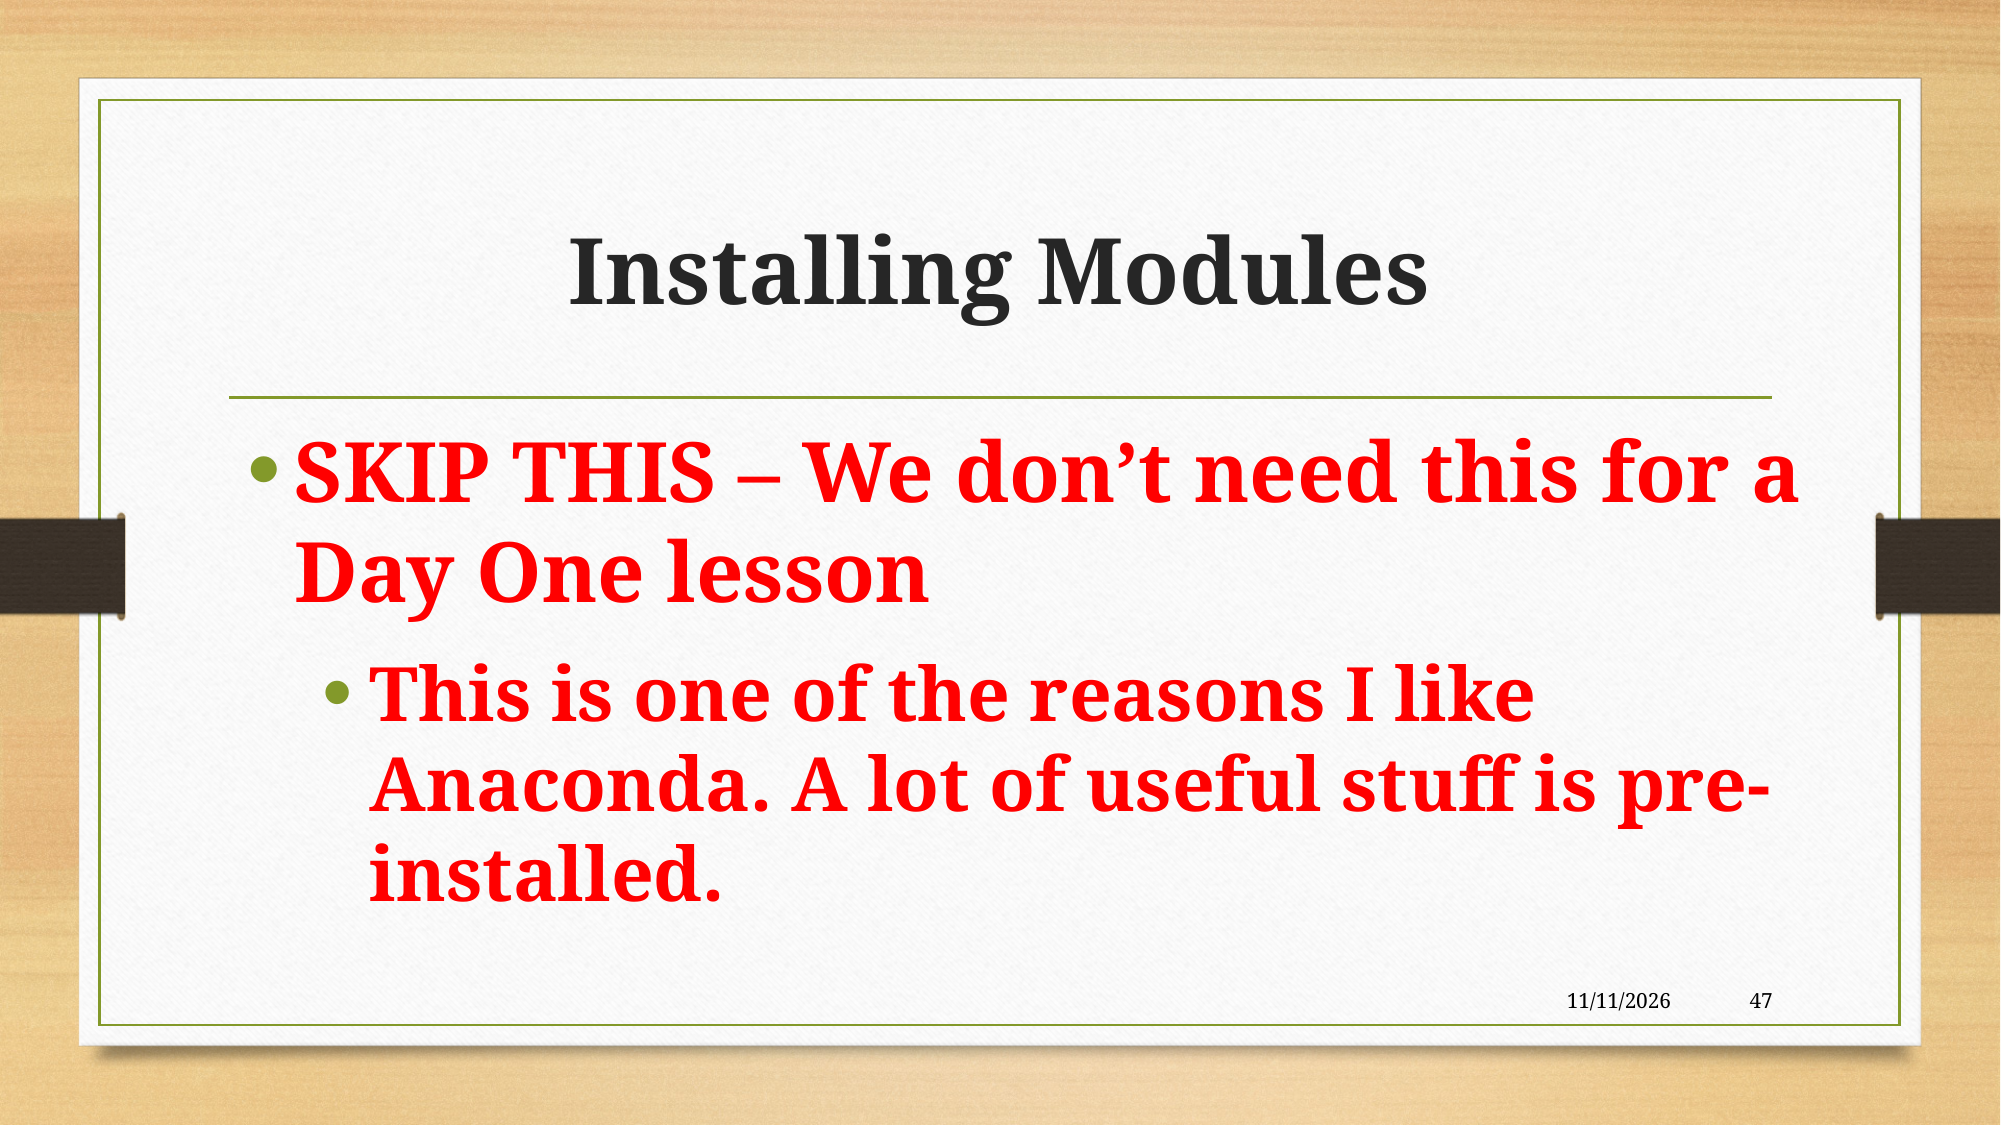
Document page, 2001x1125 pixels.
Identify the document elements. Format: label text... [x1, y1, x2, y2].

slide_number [1423, 979, 1686, 1025]
picture [0, 0, 2001, 1125]
slide_number 47 [1698, 979, 1788, 1025]
text_box SKIP THIS – We don’t need this for a Day One lesson This is one of the reasons I like Anaconda. A lot of useful stuff is pre-installed. [232, 411, 1873, 943]
title Installing Modules [212, 161, 1788, 375]
